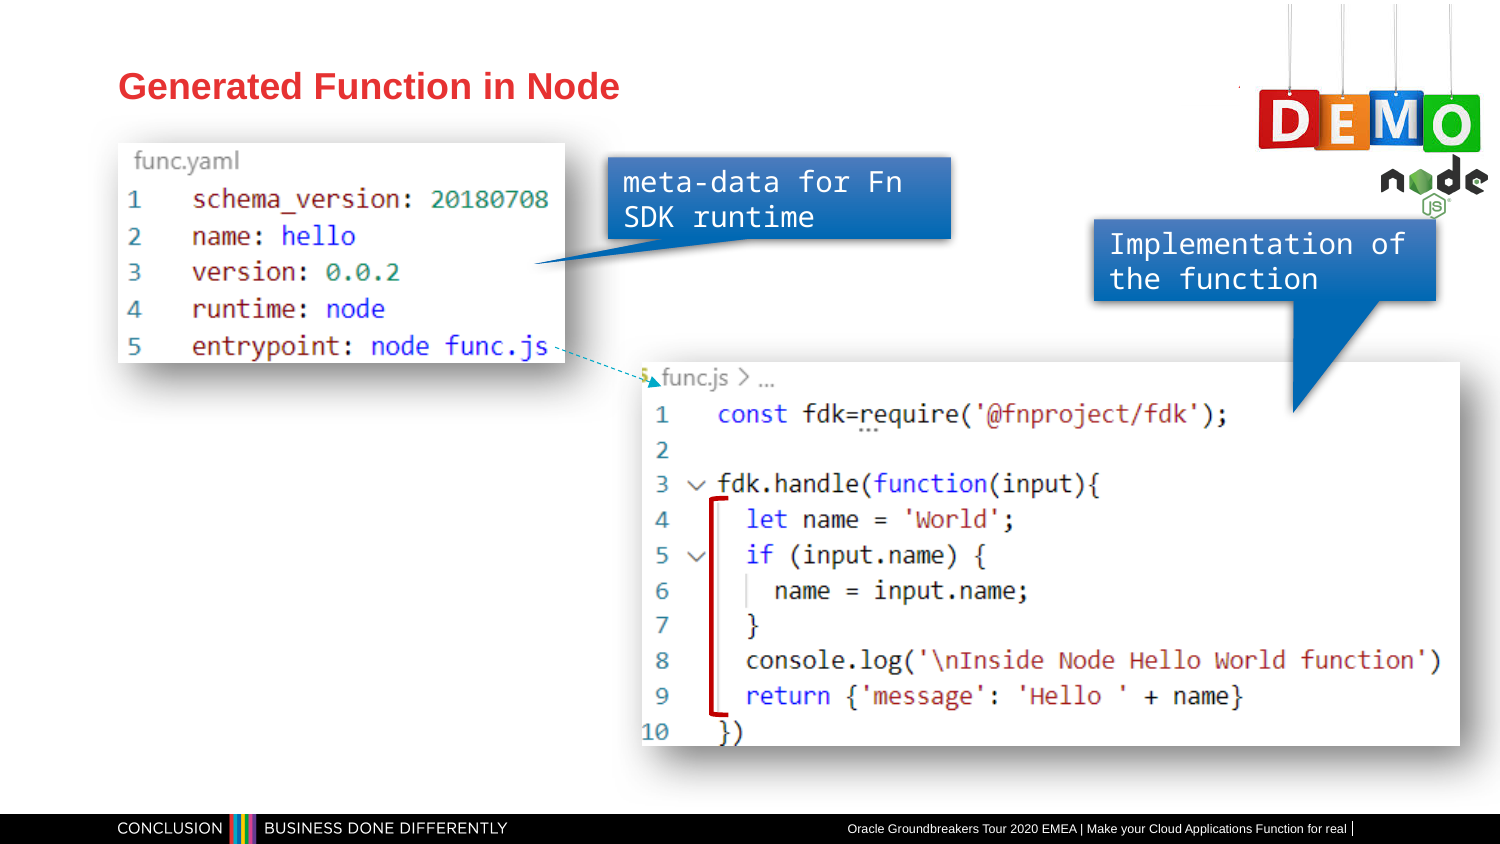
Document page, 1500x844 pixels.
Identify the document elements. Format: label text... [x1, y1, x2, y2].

title Generated Function in Node [118, 47, 1205, 130]
picture [239, 814, 1500, 844]
picture [118, 143, 565, 363]
picture [0, 814, 236, 844]
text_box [555, 347, 662, 387]
picture [1205, 4, 1499, 219]
text_box meta-data for Fn SDK runtime [565, 157, 951, 261]
picture [642, 362, 1460, 746]
footer Oracle Groundbreakers Tour 2020 EMEA | Make your Cloud Applications Function for real [814, 820, 1347, 839]
text_box Implementation of the function [1093, 219, 1437, 362]
